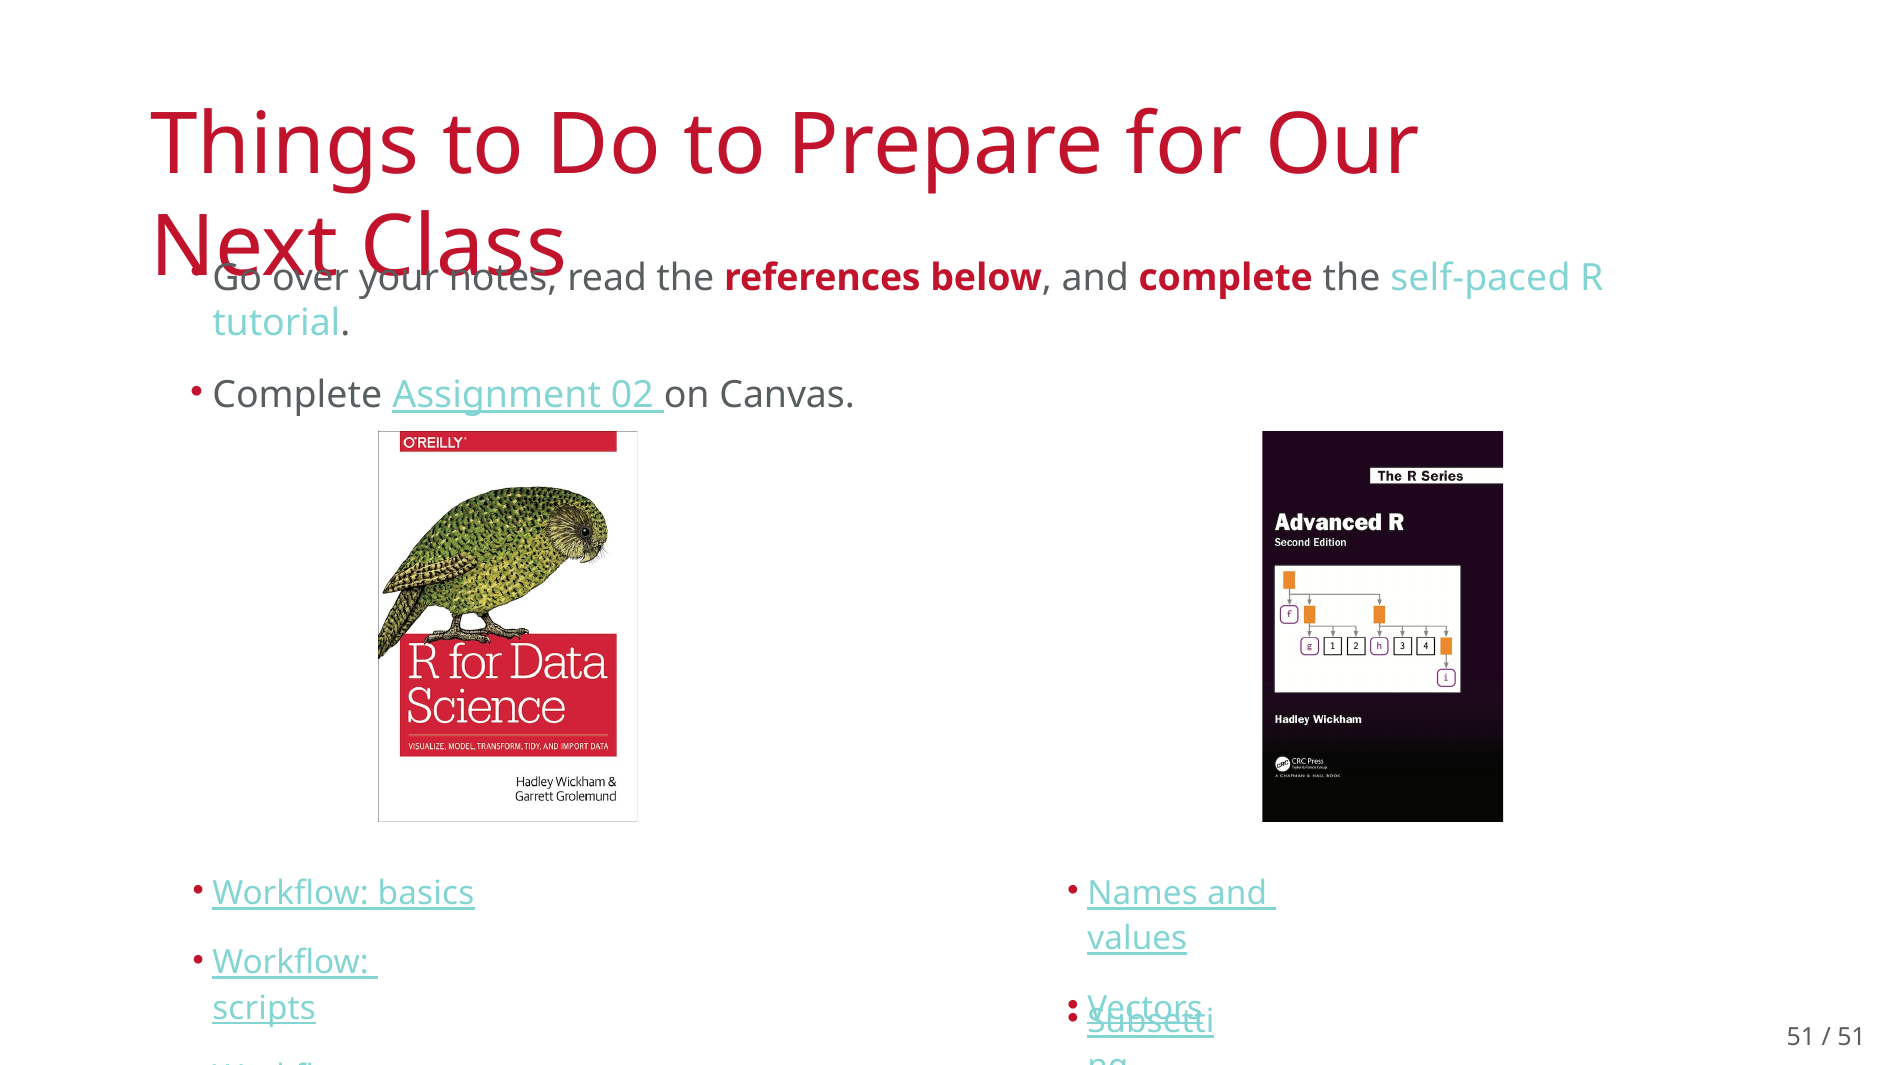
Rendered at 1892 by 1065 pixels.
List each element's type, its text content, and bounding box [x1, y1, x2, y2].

text_box Go over your notes, read the references below, and complete the self-paced R tutorial. Complete Assignment 02 on Canvas. [188, 250, 1639, 421]
text_box Names and values Vectors [1065, 845, 1367, 1031]
title Things to Do to Prepare for Our Next Class [147, 85, 1590, 293]
text_box Subsetting [1065, 996, 1251, 1065]
text_box 51 / 51 [1784, 1018, 1868, 1051]
text_box [378, 431, 638, 822]
text_box [1262, 431, 1504, 822]
text_box Workflow: basics Workflow: scripts Workflow: project [190, 845, 477, 1065]
